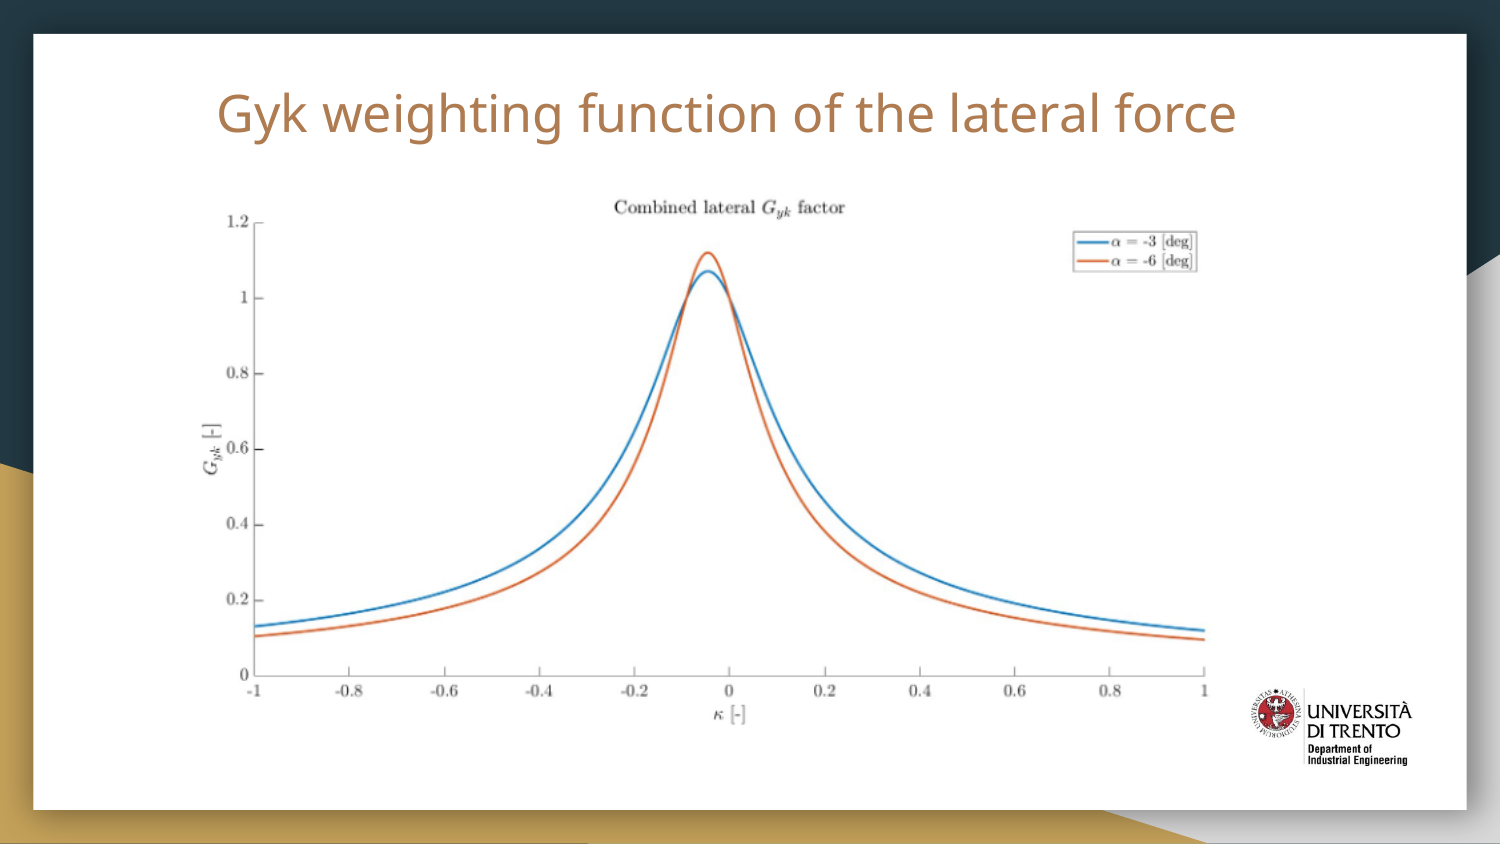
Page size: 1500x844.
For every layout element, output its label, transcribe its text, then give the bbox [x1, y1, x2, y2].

picture [173, 145, 1434, 785]
title Gyk weighting function of the lateral force [134, 65, 1366, 222]
